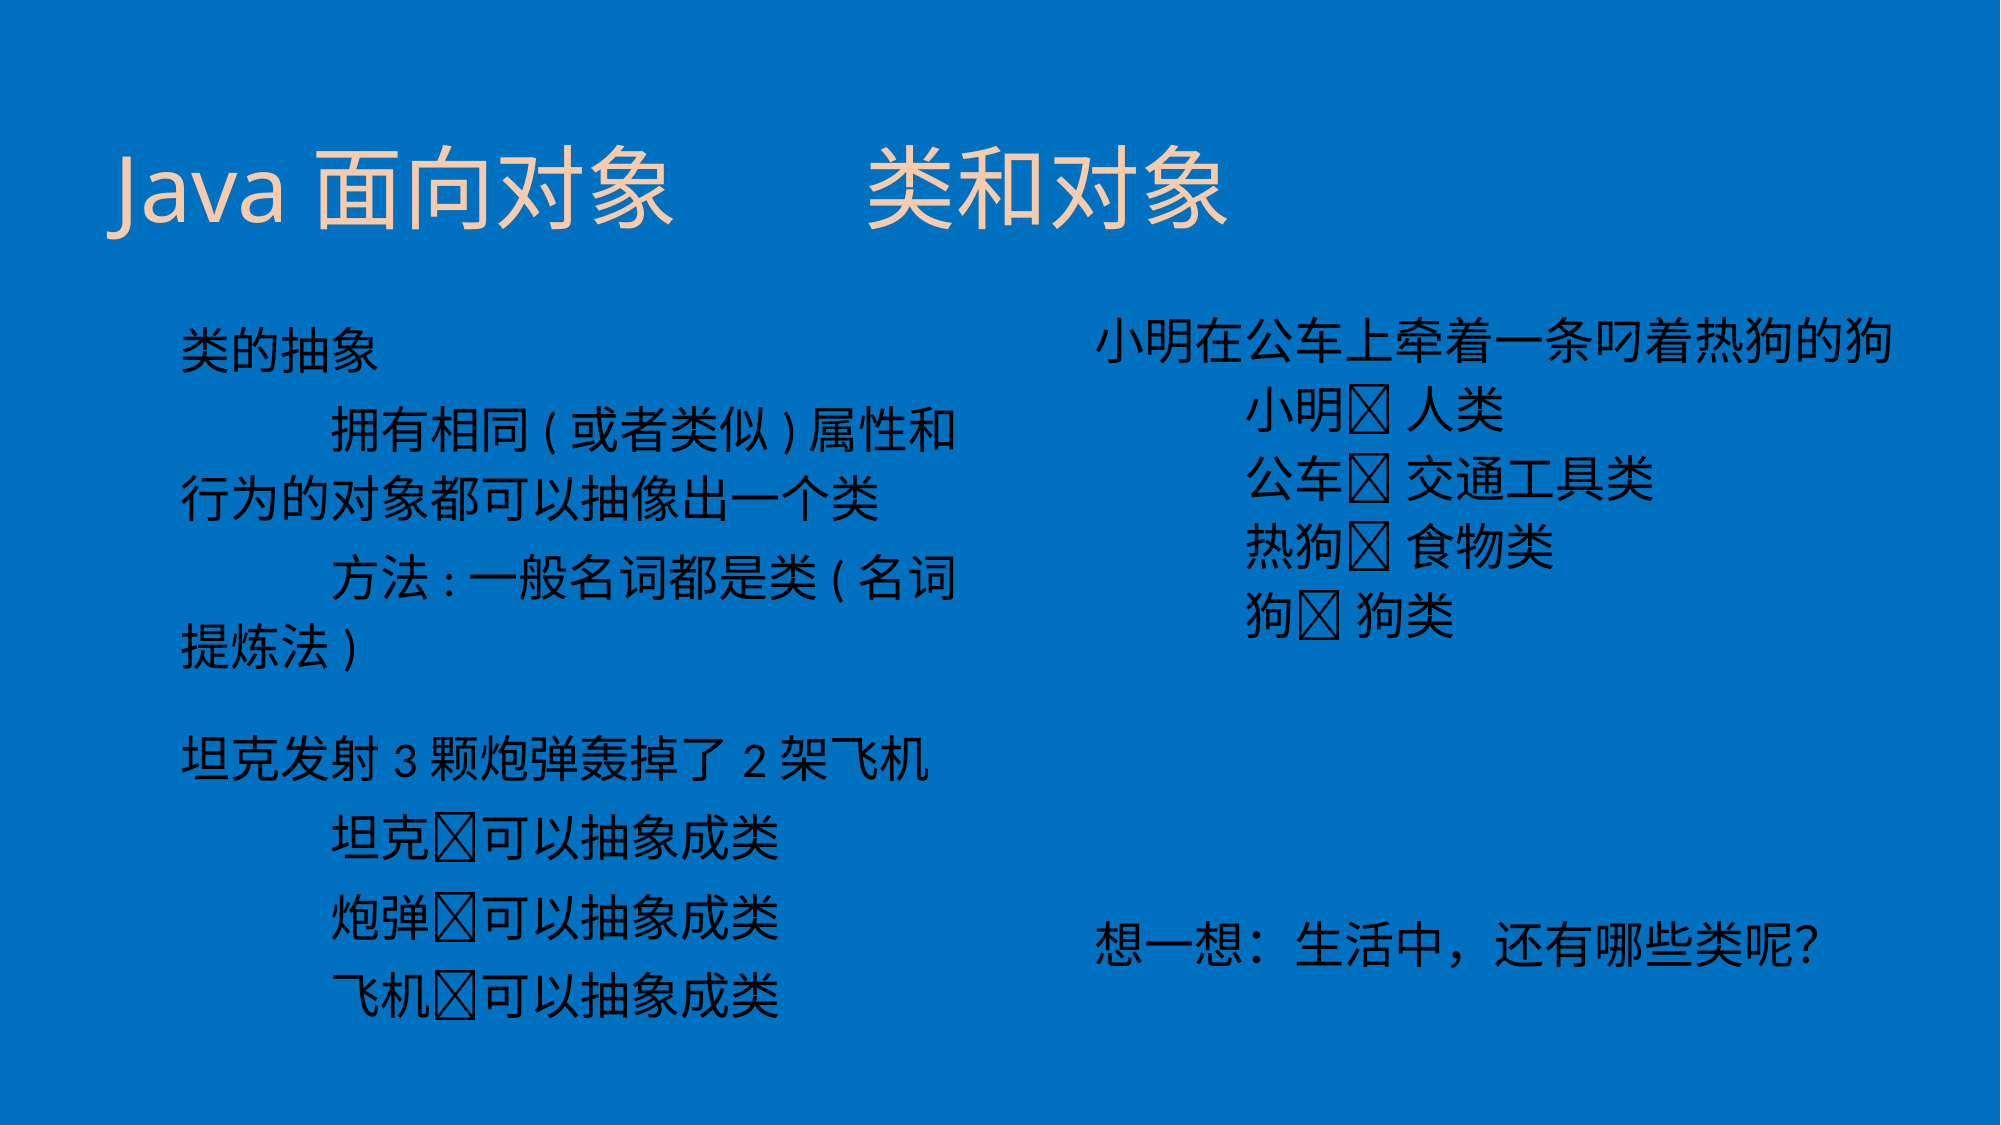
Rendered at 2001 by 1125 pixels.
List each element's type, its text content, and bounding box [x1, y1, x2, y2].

title Java面向对象 类和对象 [99, 123, 1725, 263]
list 小明在公车上牵着一条叼着热狗的狗 小明 人类 公车 交通工具类 热狗 食物类 狗 狗类 [1014, 303, 1929, 686]
list 类的抽象 拥有相同(或者类似)属性和行为的对象都可以抽像出一个类 方法:一般名词都是类(名词提炼法) [99, 303, 1014, 630]
list 想一想：生活中，还有哪些类呢？ [1014, 897, 1929, 1106]
list 坦克发射3颗炮弹轰掉了2架飞机 坦克可以抽象成类 炮弹可以抽象成类 飞机可以抽象成类 [99, 711, 1014, 1037]
